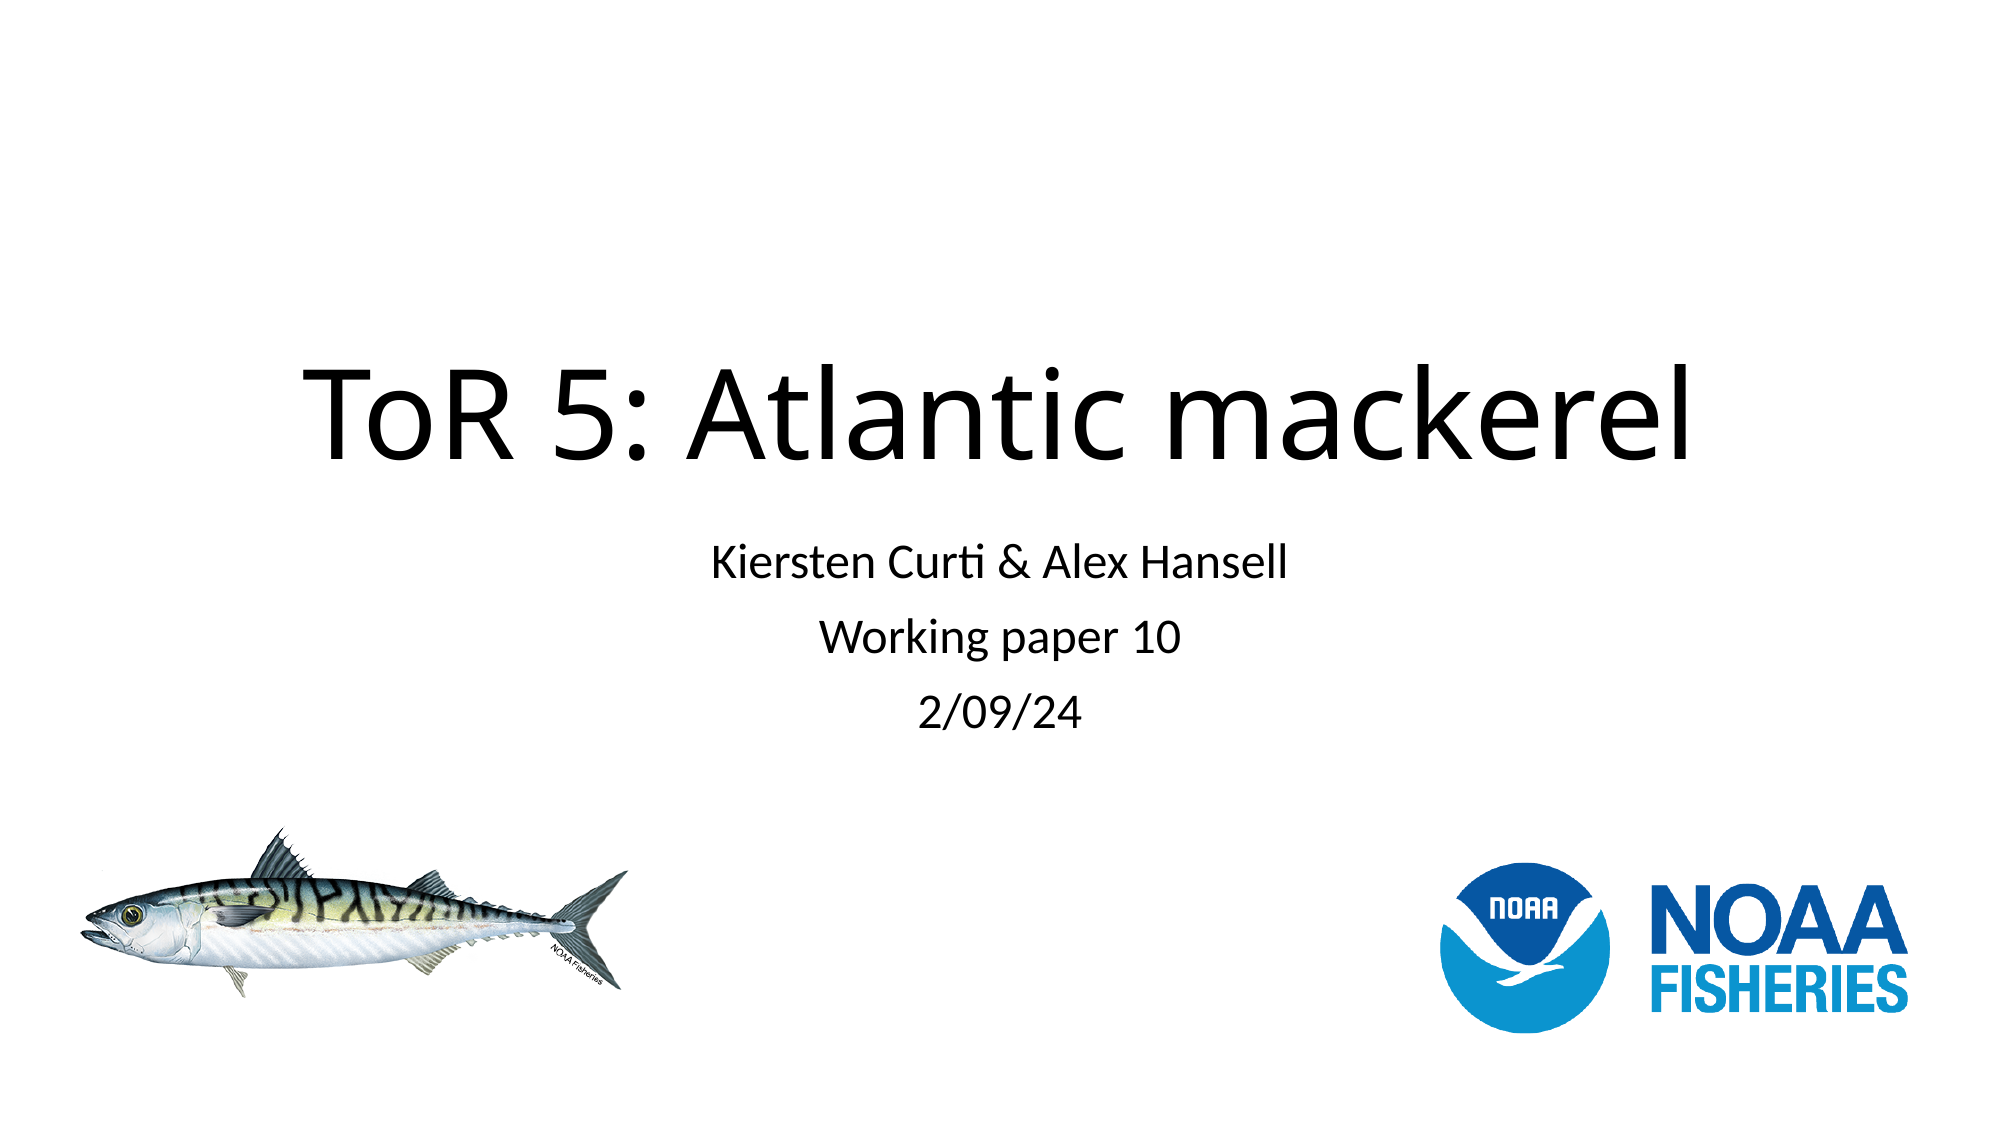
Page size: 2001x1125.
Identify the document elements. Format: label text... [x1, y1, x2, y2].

title ToR 5: Atlantic mackerel [249, 102, 1750, 494]
subtitle Kiersten Curti & Alex Hansell Working paper 10 2/09/24 [249, 528, 1750, 800]
picture [1433, 851, 1916, 1045]
picture [68, 726, 639, 1108]
